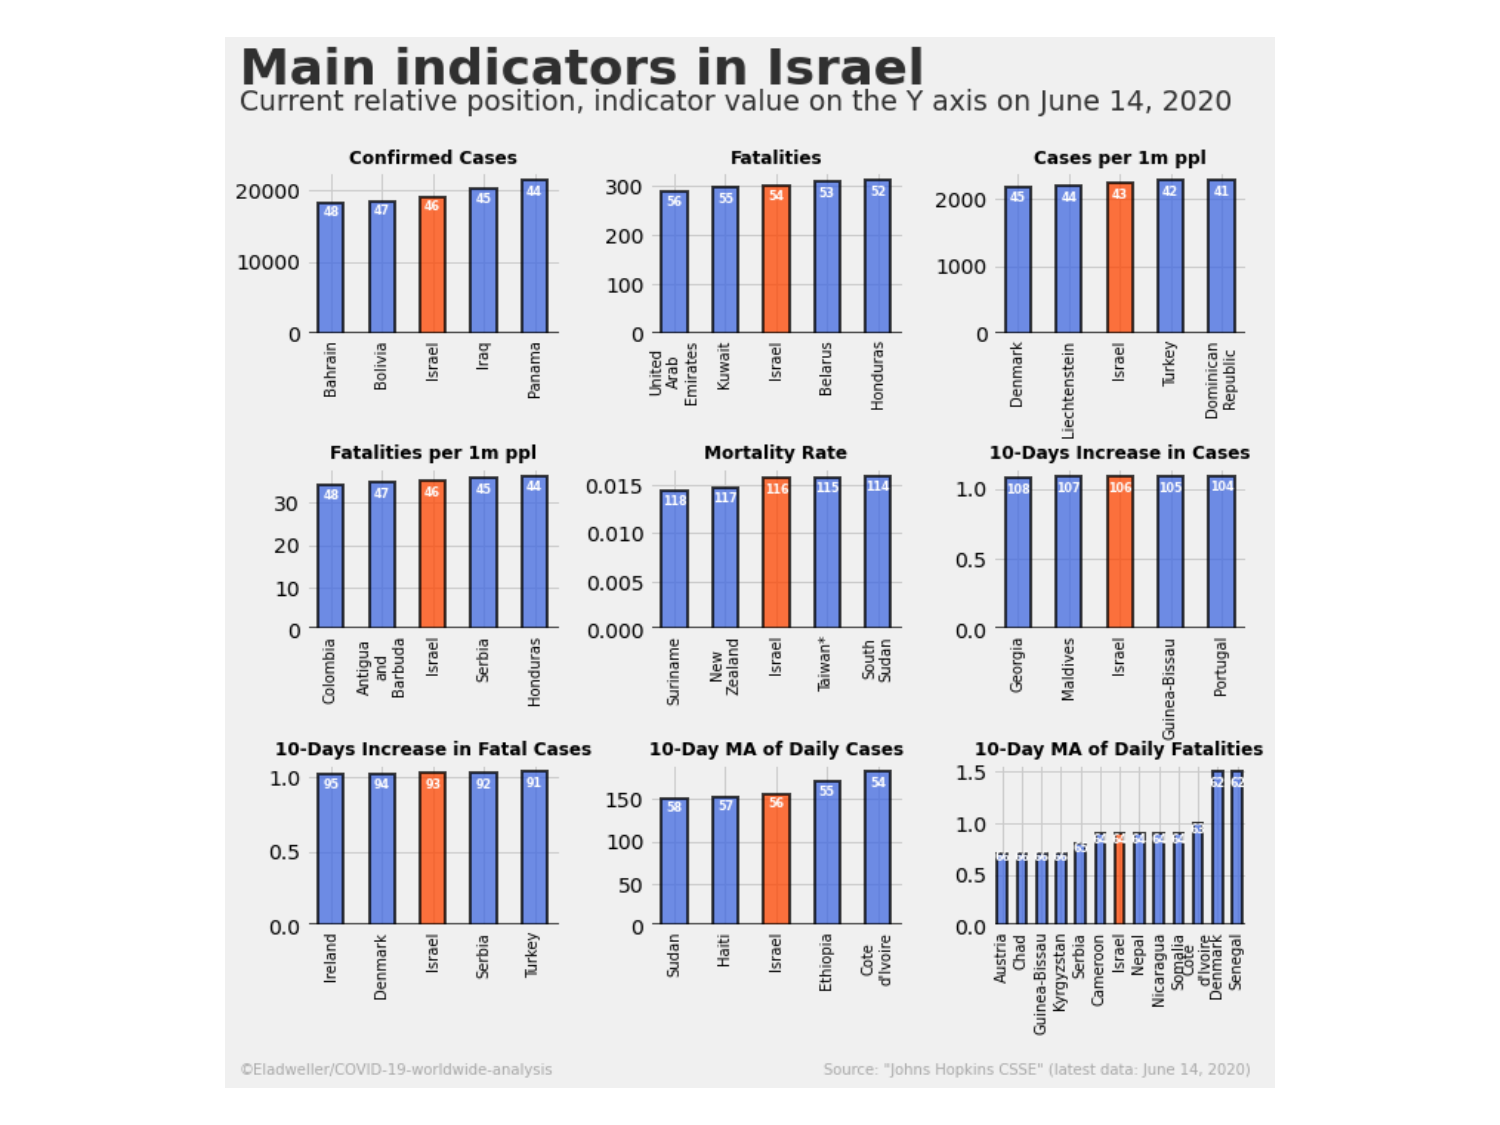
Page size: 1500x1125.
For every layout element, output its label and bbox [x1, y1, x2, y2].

picture [224, 37, 1276, 1088]
